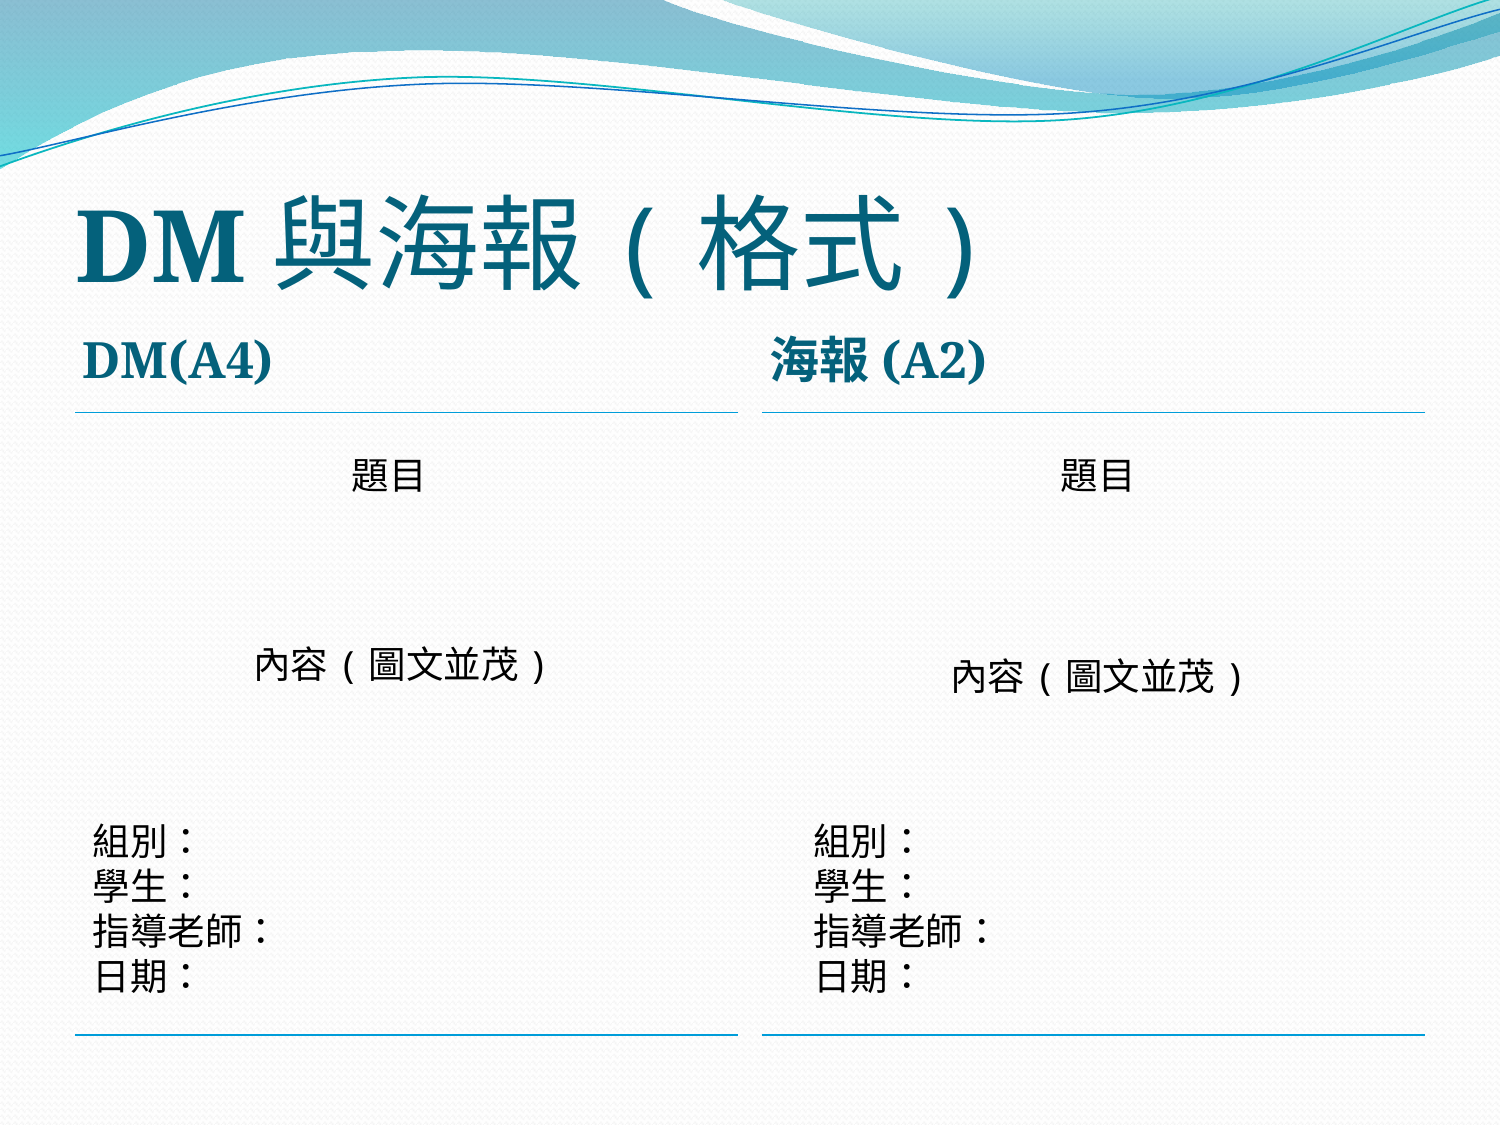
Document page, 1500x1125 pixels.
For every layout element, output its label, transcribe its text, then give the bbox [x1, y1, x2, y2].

table_header [762, 413, 1425, 1034]
text_box 題目 [337, 444, 442, 505]
title DM與海報(格式) [75, 115, 1425, 303]
text_box 組別： 學生： 指導老師： 日期： [77, 810, 296, 1006]
text_box 組別： 學生： 指導老師： 日期： [798, 810, 1016, 1006]
table_header [75, 413, 738, 1034]
text_box 內容(圖文並茂) [238, 633, 565, 694]
list 海報(A2) [761, 305, 1425, 412]
list DM(A4) [75, 304, 738, 412]
text_box 內容(圖文並茂) [935, 645, 1262, 705]
text_box 題目 [1045, 444, 1151, 505]
